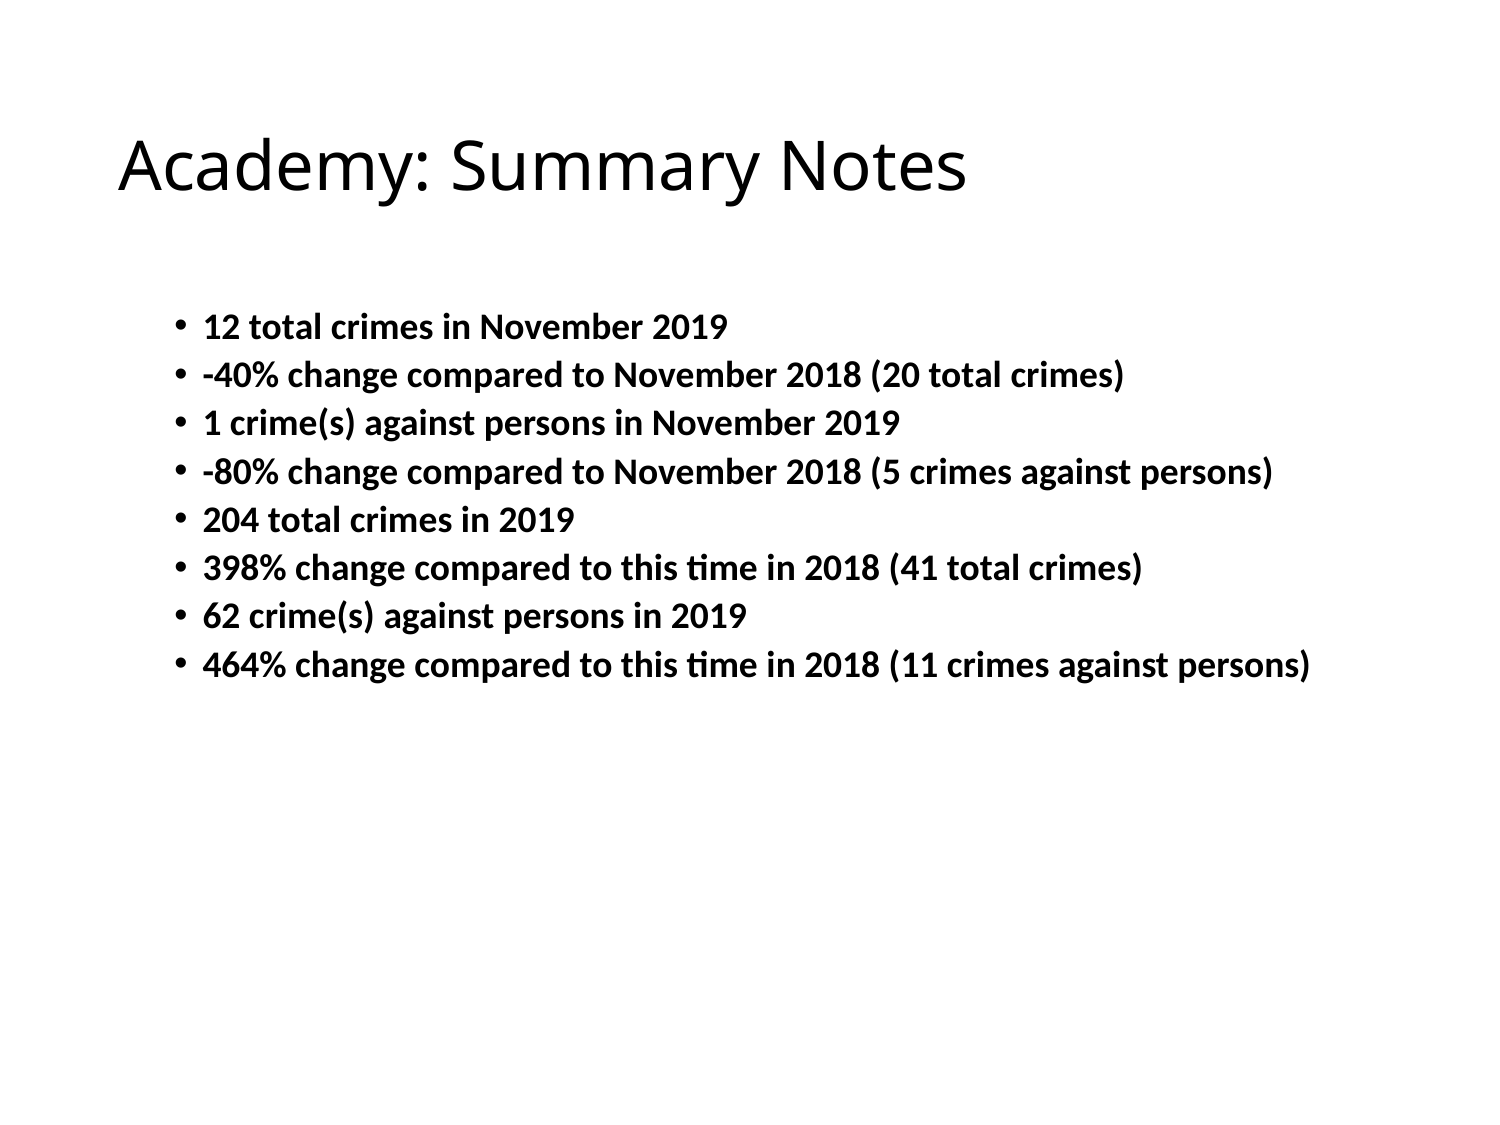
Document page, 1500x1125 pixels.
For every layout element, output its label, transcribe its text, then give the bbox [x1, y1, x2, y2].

title Academy: Summary Notes [103, 59, 1397, 278]
list 12 total crimes in November 2019 -40% change compared to November 2018 (20 total crimes) 1 crime(s) against persons in November 2019 -80% change compared to November 2018 (5 crimes against persons) 204 total crimes in 2019 398% change compared to this time in 2018 (41 total crimes) 62 crime(s) against persons in 2019 464% change compared to this time in 2018 (11 crimes against persons) [103, 299, 1397, 1014]
